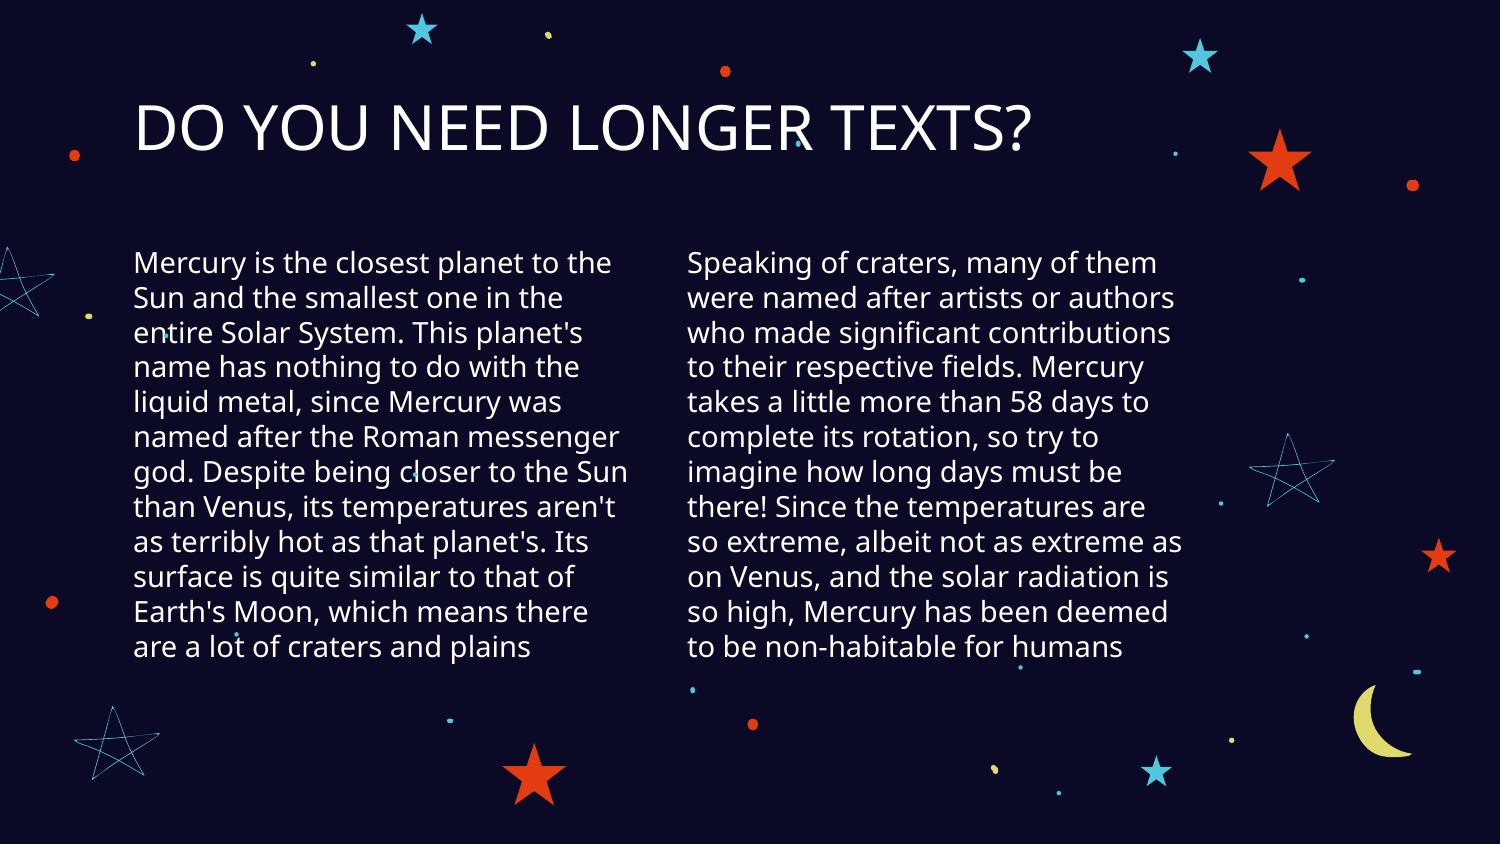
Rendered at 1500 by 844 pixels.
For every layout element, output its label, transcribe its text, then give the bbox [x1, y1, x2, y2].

text_box [446, 718, 454, 724]
text_box [1299, 277, 1306, 283]
subtitle Speaking of craters, many of them were named after artists or authors who made significant contributions to their respective fields. Mercury takes a little more than 58 days to complete its rotation, so try to imagine how long days must be there! Since the temperatures are so extreme, albeit not as extreme as on Venus, and the solar radiation is so high, Mercury has been deemed to be non-habitable for humans [671, 228, 1198, 677]
title DO YOU NEED LONGER TEXTS? [118, 72, 1382, 167]
text_box [1228, 737, 1235, 744]
text_box [1247, 128, 1312, 192]
text_box [747, 718, 759, 731]
subtitle Mercury is the closest planet to the Sun and the smallest one in the entire Solar System. This planet's name has nothing to do with the liquid metal, since Mercury was named after the Roman messenger god. Despite being closer to the Sun than Venus, its temperatures aren't as terribly hot as that planet's. Its surface is quite similar to that of Earth's Moon, which means there are a lot of craters and plains [118, 228, 644, 677]
text_box [1353, 684, 1412, 758]
text_box [1249, 432, 1335, 507]
